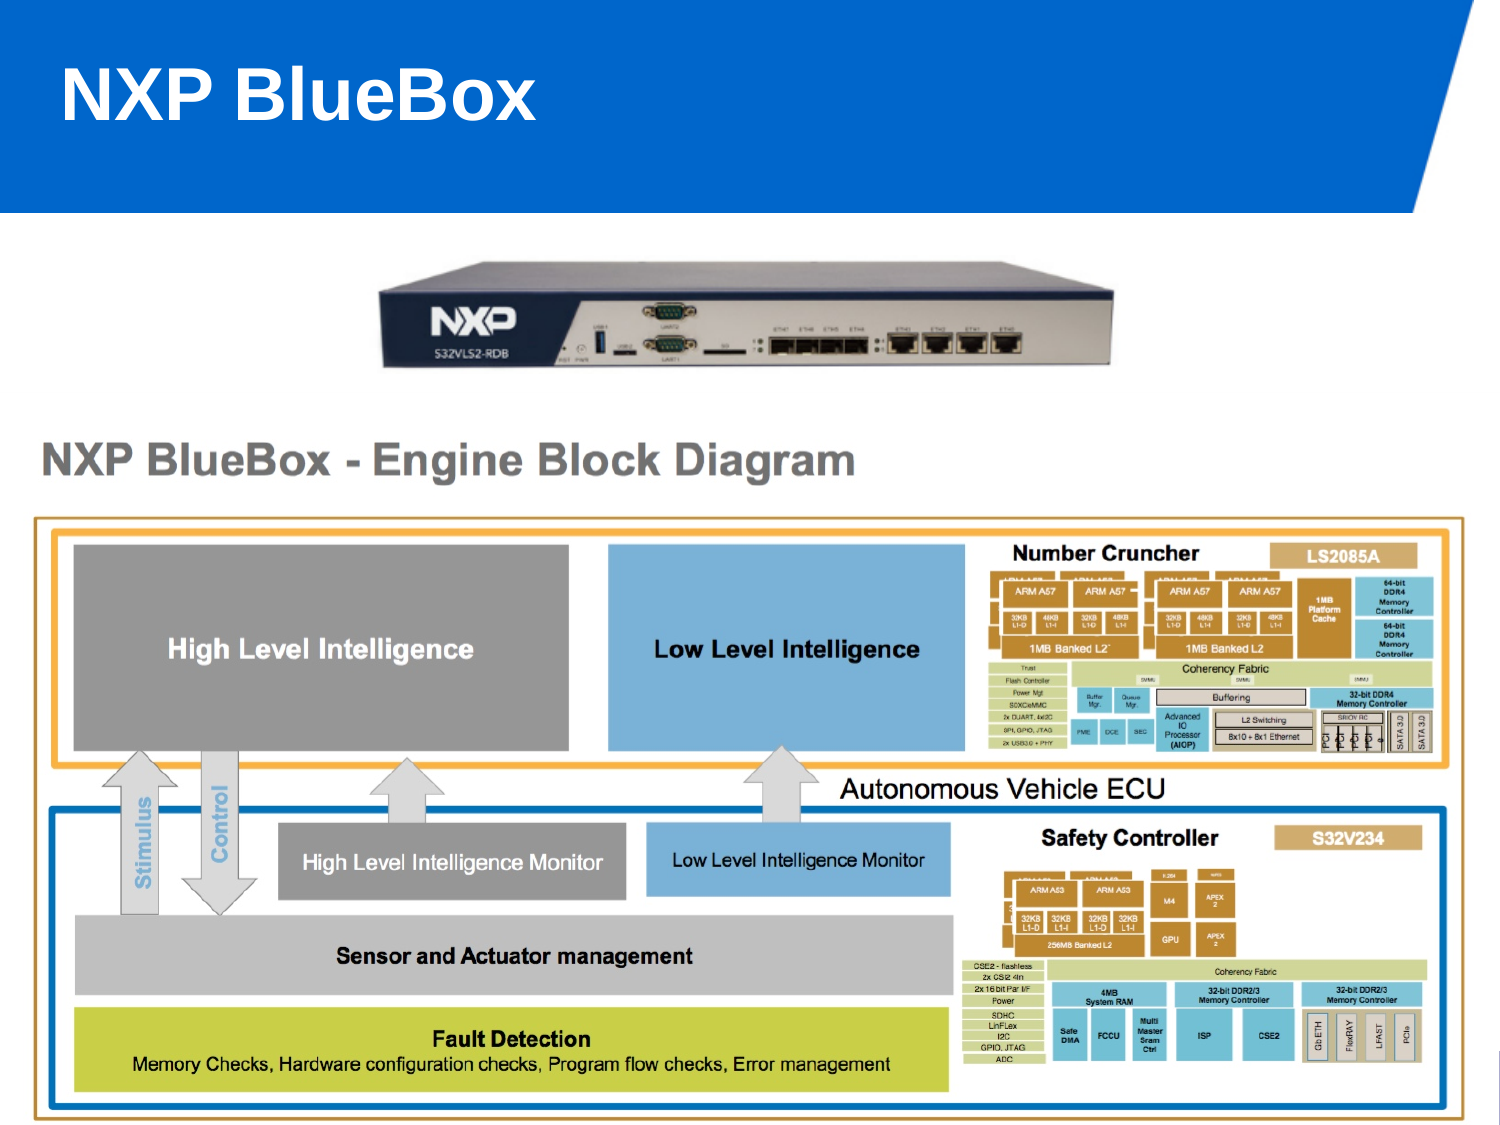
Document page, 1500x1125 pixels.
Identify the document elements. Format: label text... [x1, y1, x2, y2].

picture [0, 392, 1500, 1125]
picture [0, 0, 1474, 213]
picture [353, 255, 1146, 374]
title NXP BlueBox [60, 29, 1260, 135]
